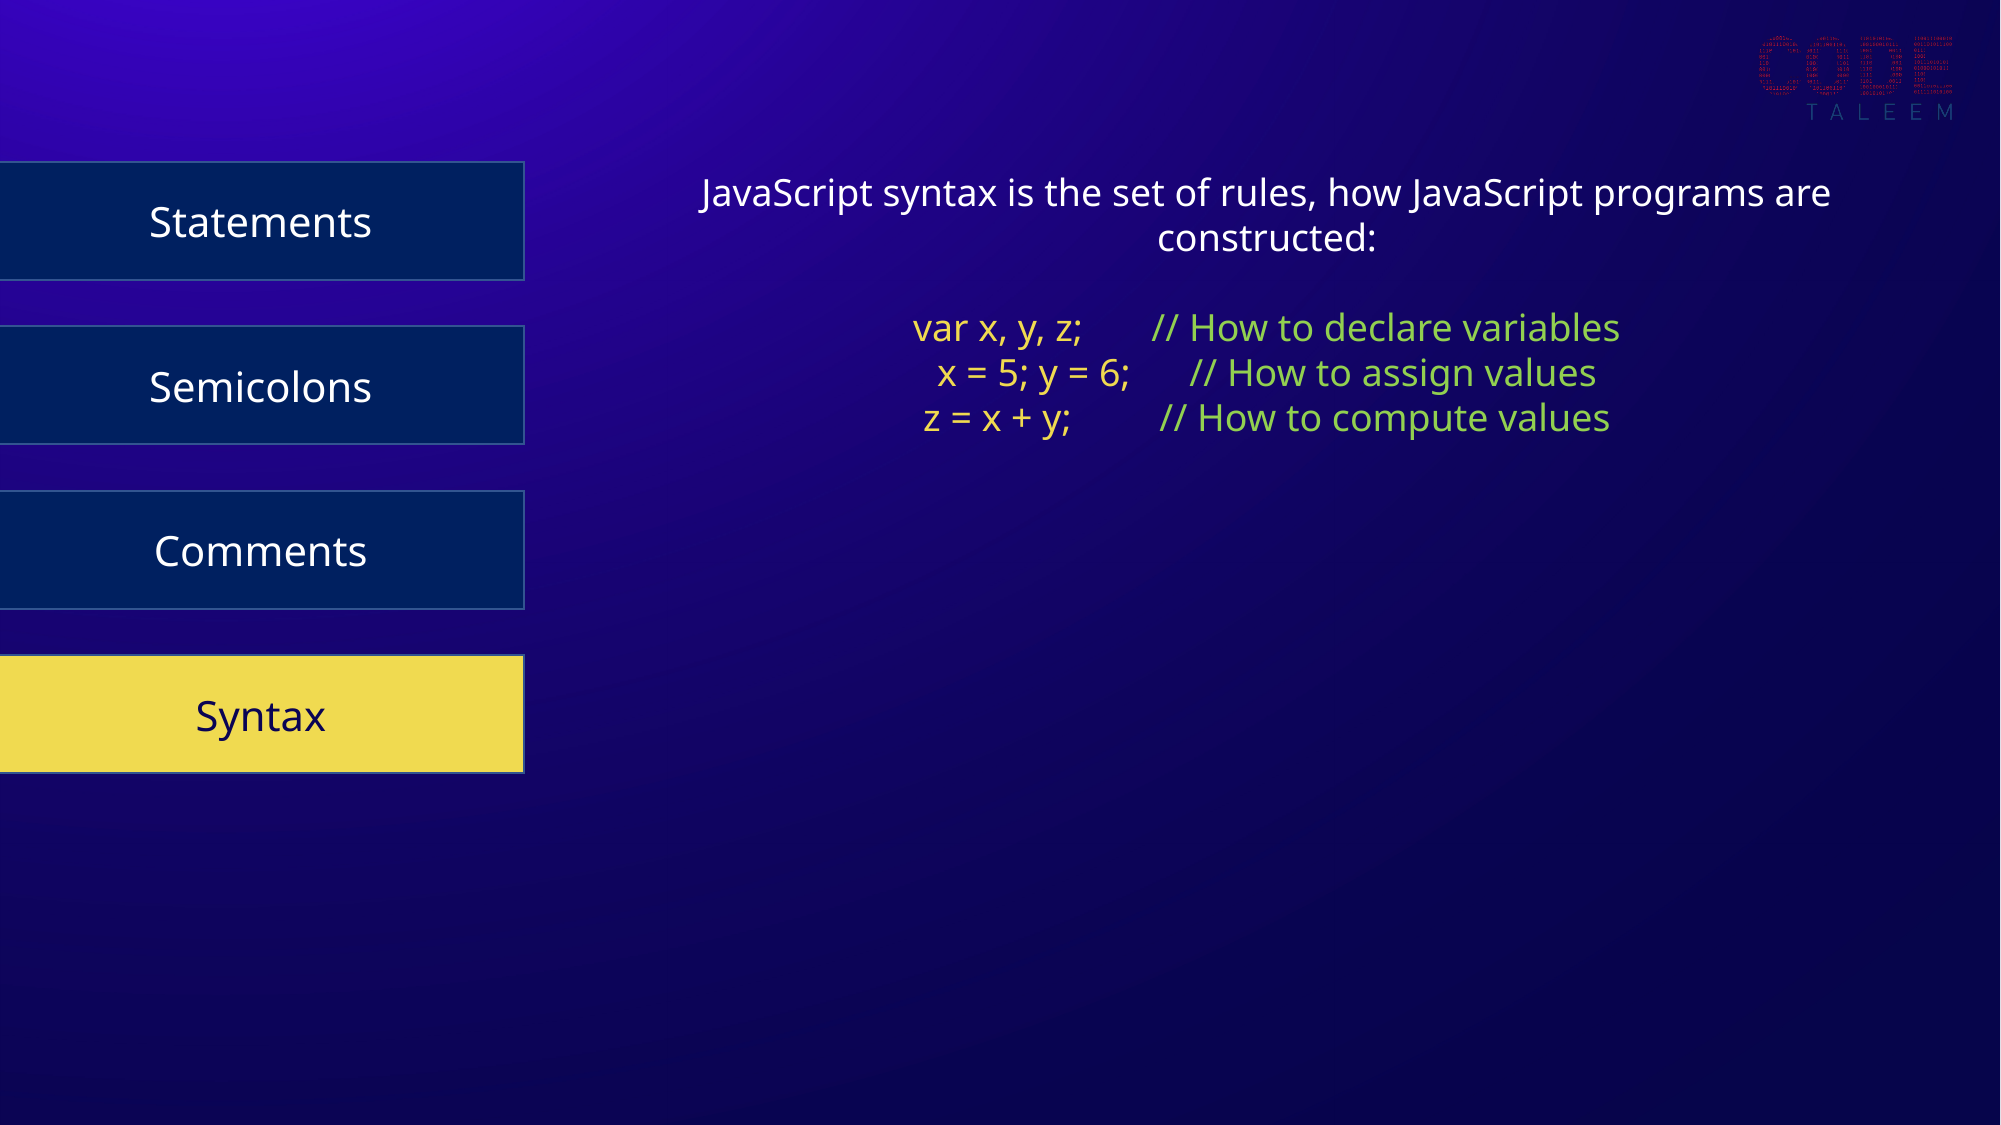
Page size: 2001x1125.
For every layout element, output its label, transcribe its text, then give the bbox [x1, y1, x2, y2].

text_box Semicolons [0, 325, 525, 445]
text_box Statements [0, 161, 525, 281]
text_box Comments [0, 490, 525, 610]
text_box JavaScript syntax is the set of rules, how JavaScript programs are constructed: var x, y, z; // How to declare variables x = 5; y = 6; // How to assign values z = x + y; // How to compute values [650, 161, 1884, 537]
text_box Syntax [0, 654, 525, 774]
picture [0, 0, 2001, 1125]
